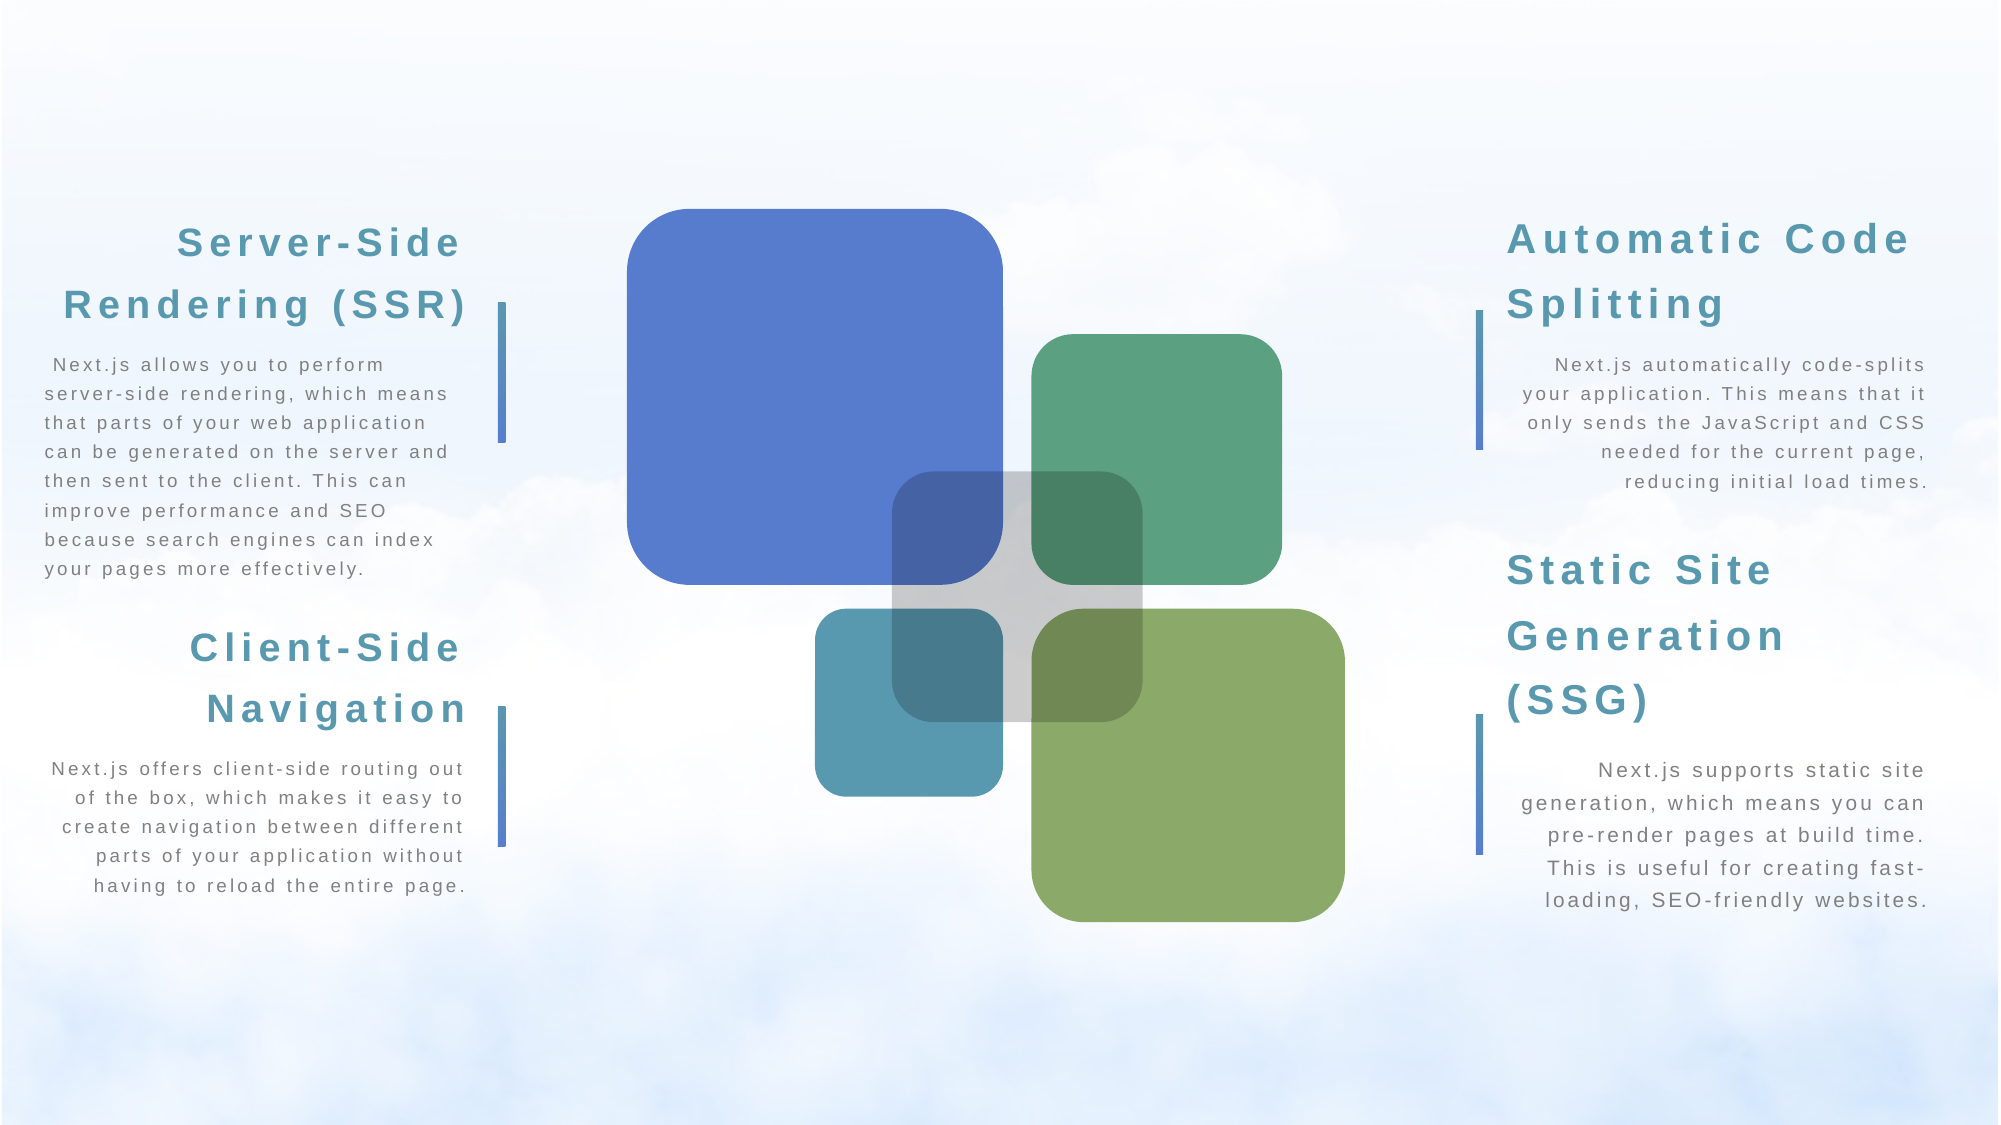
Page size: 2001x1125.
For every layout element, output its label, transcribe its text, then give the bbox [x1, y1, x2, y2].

text_box Static Site Generation (SSG) [1491, 652, 1942, 731]
text_box Server-Side Rendering (SSR) [29, 256, 481, 335]
text_box [1030, 333, 1284, 586]
text_box Next.js automatically code-splits your application. This means that it only sends the JavaScript and CSS needed for the current page, reducing initial load times. [1491, 337, 1942, 483]
text_box Next.js allows you to perform server-side rendering, which means that parts of your web application can be generated on the server and then sent to the client. This can improve performance and SEO because search engines can index your pages more effectively. [29, 337, 481, 633]
text_box [890, 470, 1144, 724]
text_box [1475, 309, 1484, 451]
text_box [813, 607, 1005, 798]
text_box [1475, 713, 1484, 855]
text_box [497, 706, 506, 848]
text_box Next.js supports static site generation, which means you can pre-render pages at build time. This is useful for creating fast-loading, SEO-friendly websites. [1491, 742, 1942, 887]
text_box [625, 207, 1005, 586]
text_box Client-Side Navigation [29, 660, 481, 739]
text_box Next.js offers client-side routing out of the box, which makes it easy to create navigation between different parts of your application without having to reload the entire page. [29, 742, 481, 887]
text_box Automatic Code Splitting [1491, 256, 1942, 335]
text_box [497, 302, 506, 443]
text_box [1030, 607, 1346, 924]
